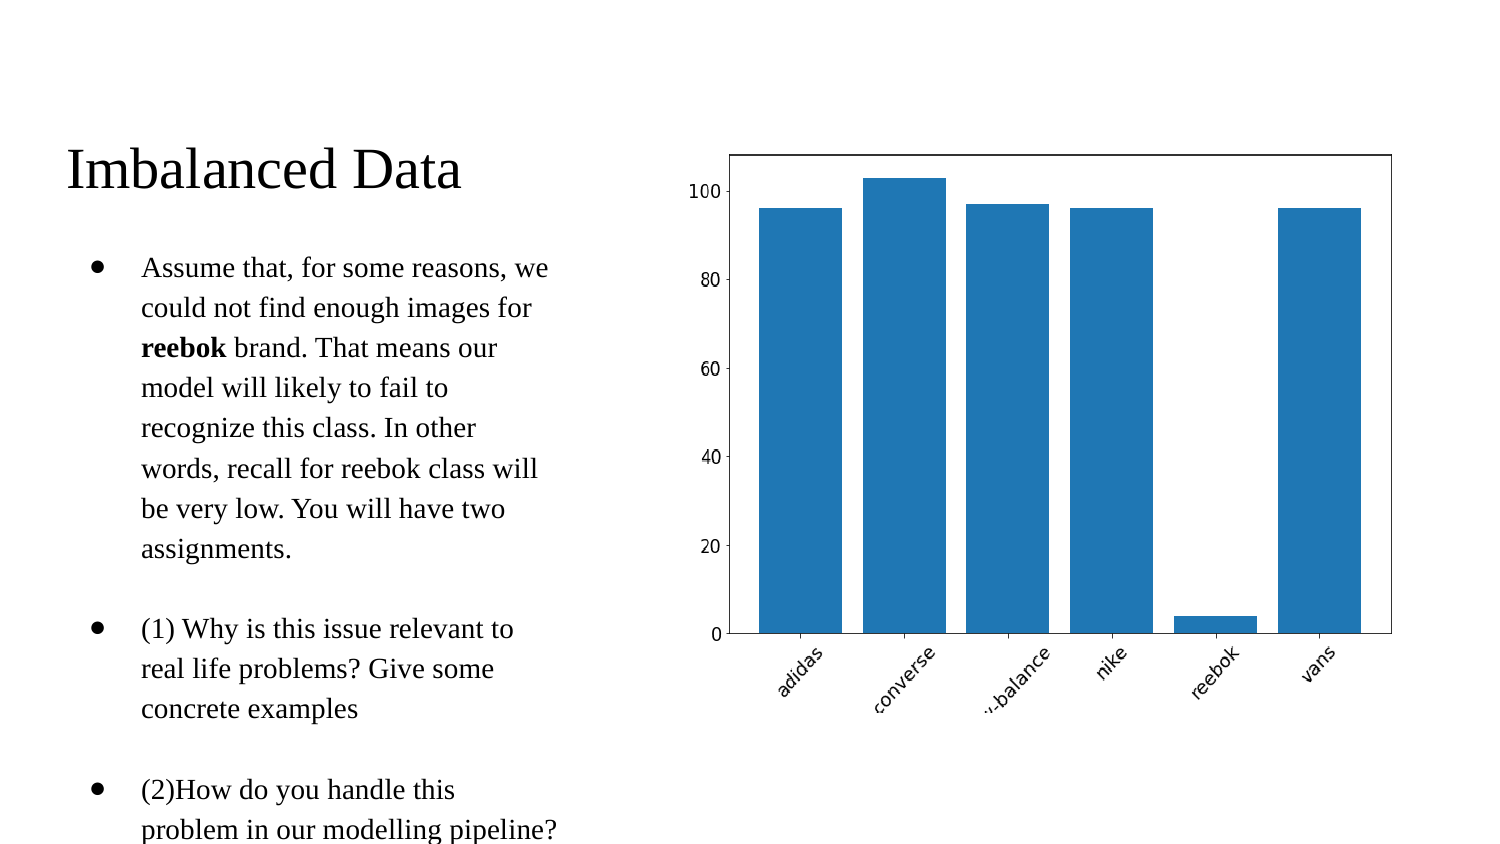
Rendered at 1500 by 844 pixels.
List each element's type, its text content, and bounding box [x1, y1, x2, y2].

list Assume that, for some reasons, we could not find enough images for reebok brand. That means our model will likely to fail to recognize this class. In other words, recall for reebok class will be very low. You will have two assignments. (1) Why is this issue relevant to real life problems? Give some concrete examples (2)How do you handle this problem in our modelling pipeline? Implement in Pytorch domain. [51, 227, 574, 750]
picture [622, 79, 1477, 713]
title Imbalanced Data [51, 91, 512, 216]
